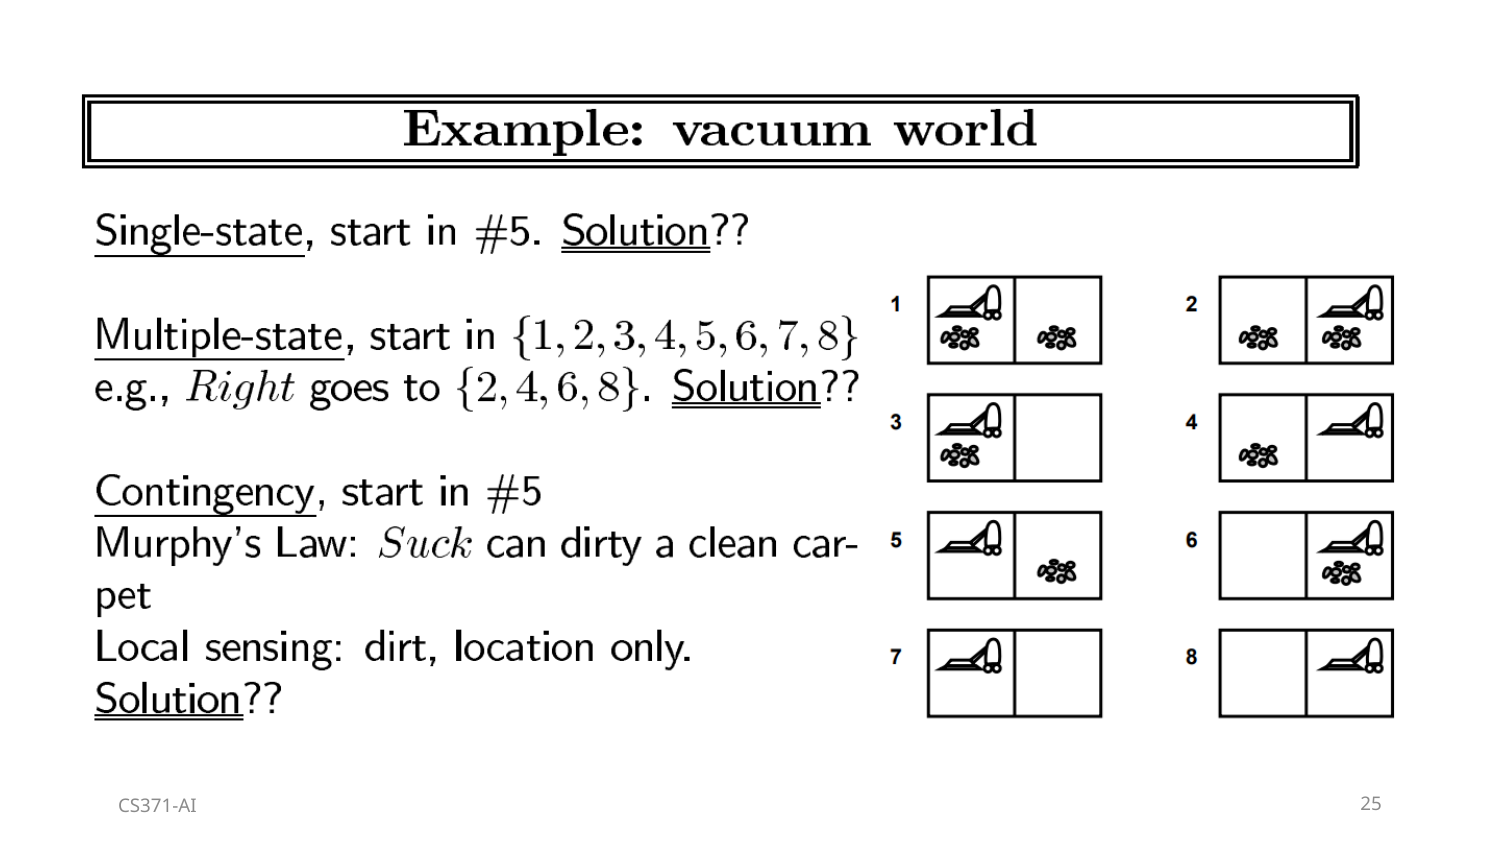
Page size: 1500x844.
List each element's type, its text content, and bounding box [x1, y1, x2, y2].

slide_number 25 [1059, 782, 1397, 827]
slide_number CS371-AI [103, 782, 441, 827]
picture [58, 86, 1442, 757]
